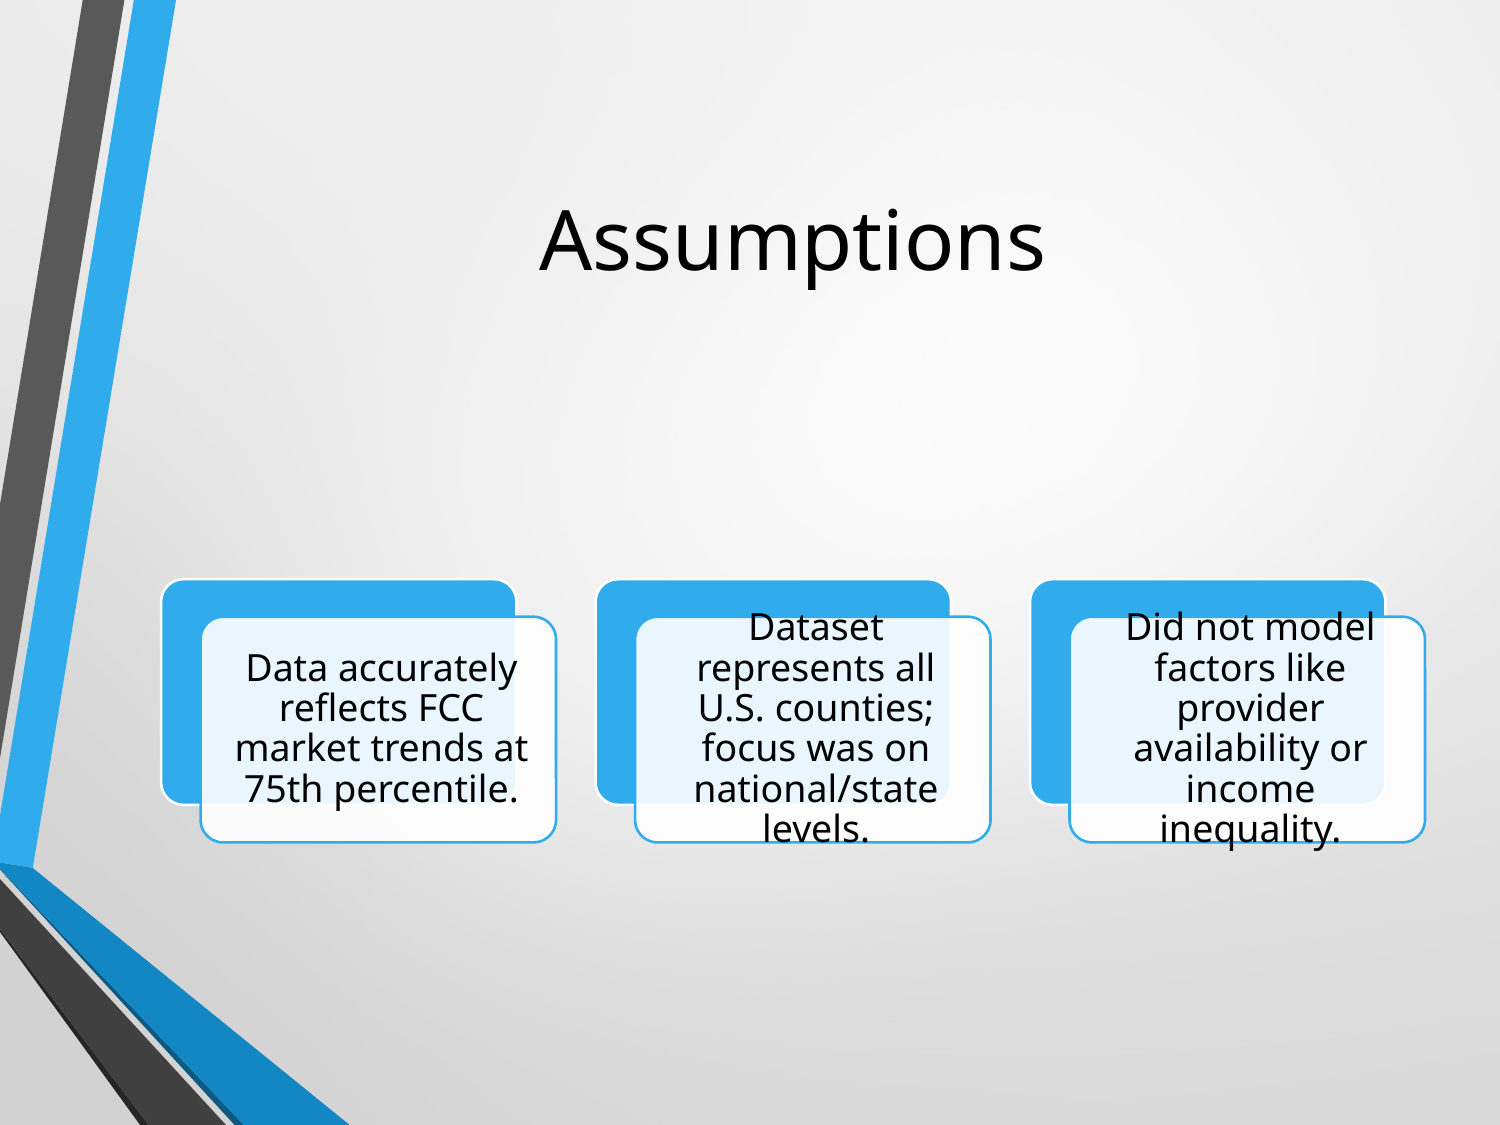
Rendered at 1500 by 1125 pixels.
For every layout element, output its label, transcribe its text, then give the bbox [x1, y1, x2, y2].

title Assumptions [161, 75, 1425, 400]
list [160, 437, 1426, 985]
